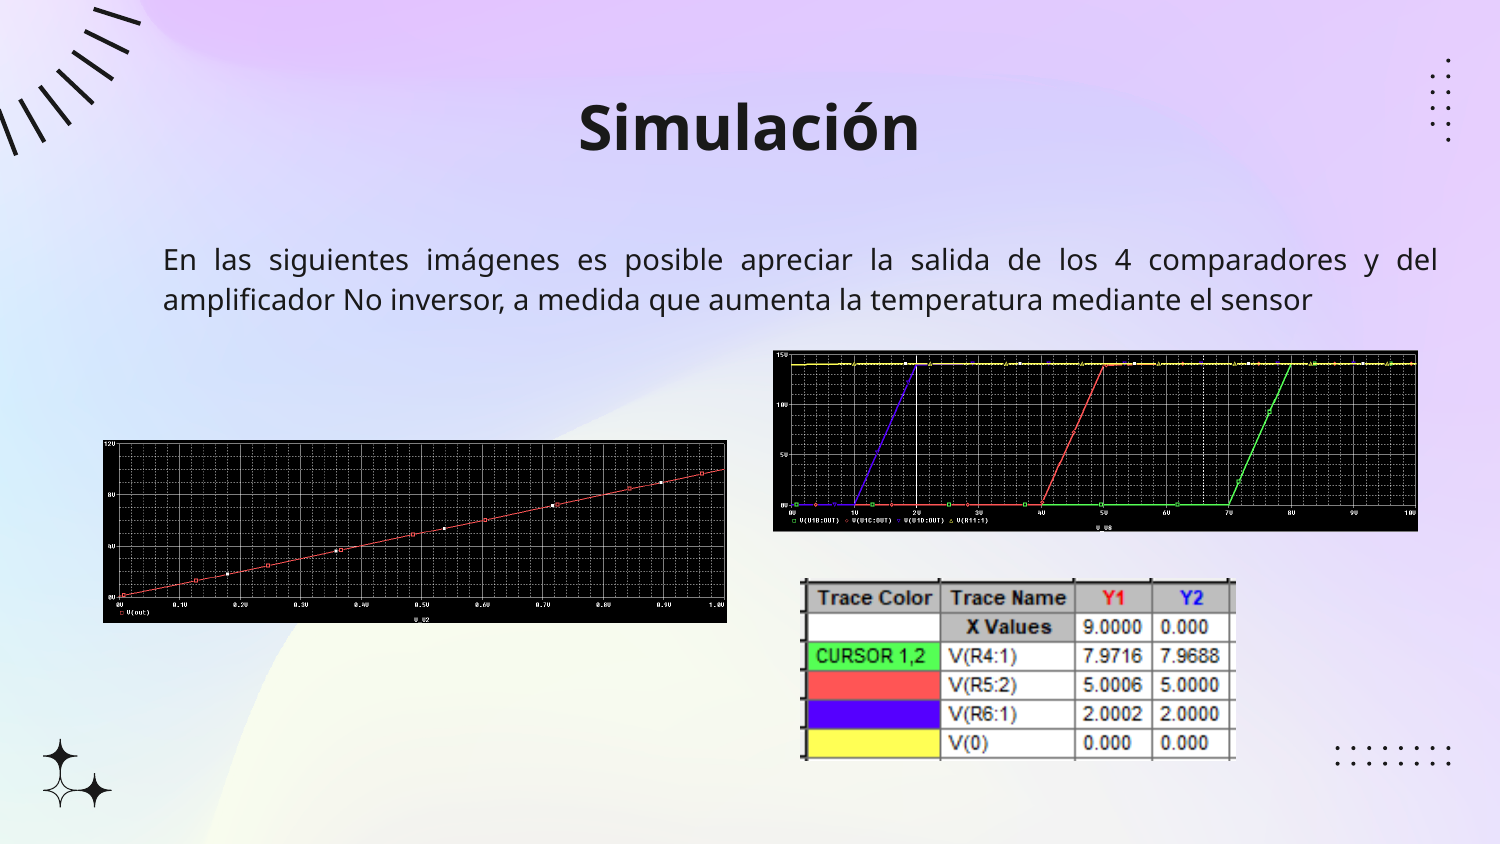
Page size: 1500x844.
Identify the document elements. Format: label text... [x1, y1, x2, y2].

picture [103, 440, 727, 623]
picture [773, 349, 1418, 532]
title Simulación [118, 72, 1382, 167]
picture [800, 578, 1236, 761]
subtitle En las siguientes imágenes es posible apreciar la salida de los 4 comparadores y del amplificador No inversor, a medida que aumenta la temperatura mediante el sensor [147, 220, 1454, 329]
